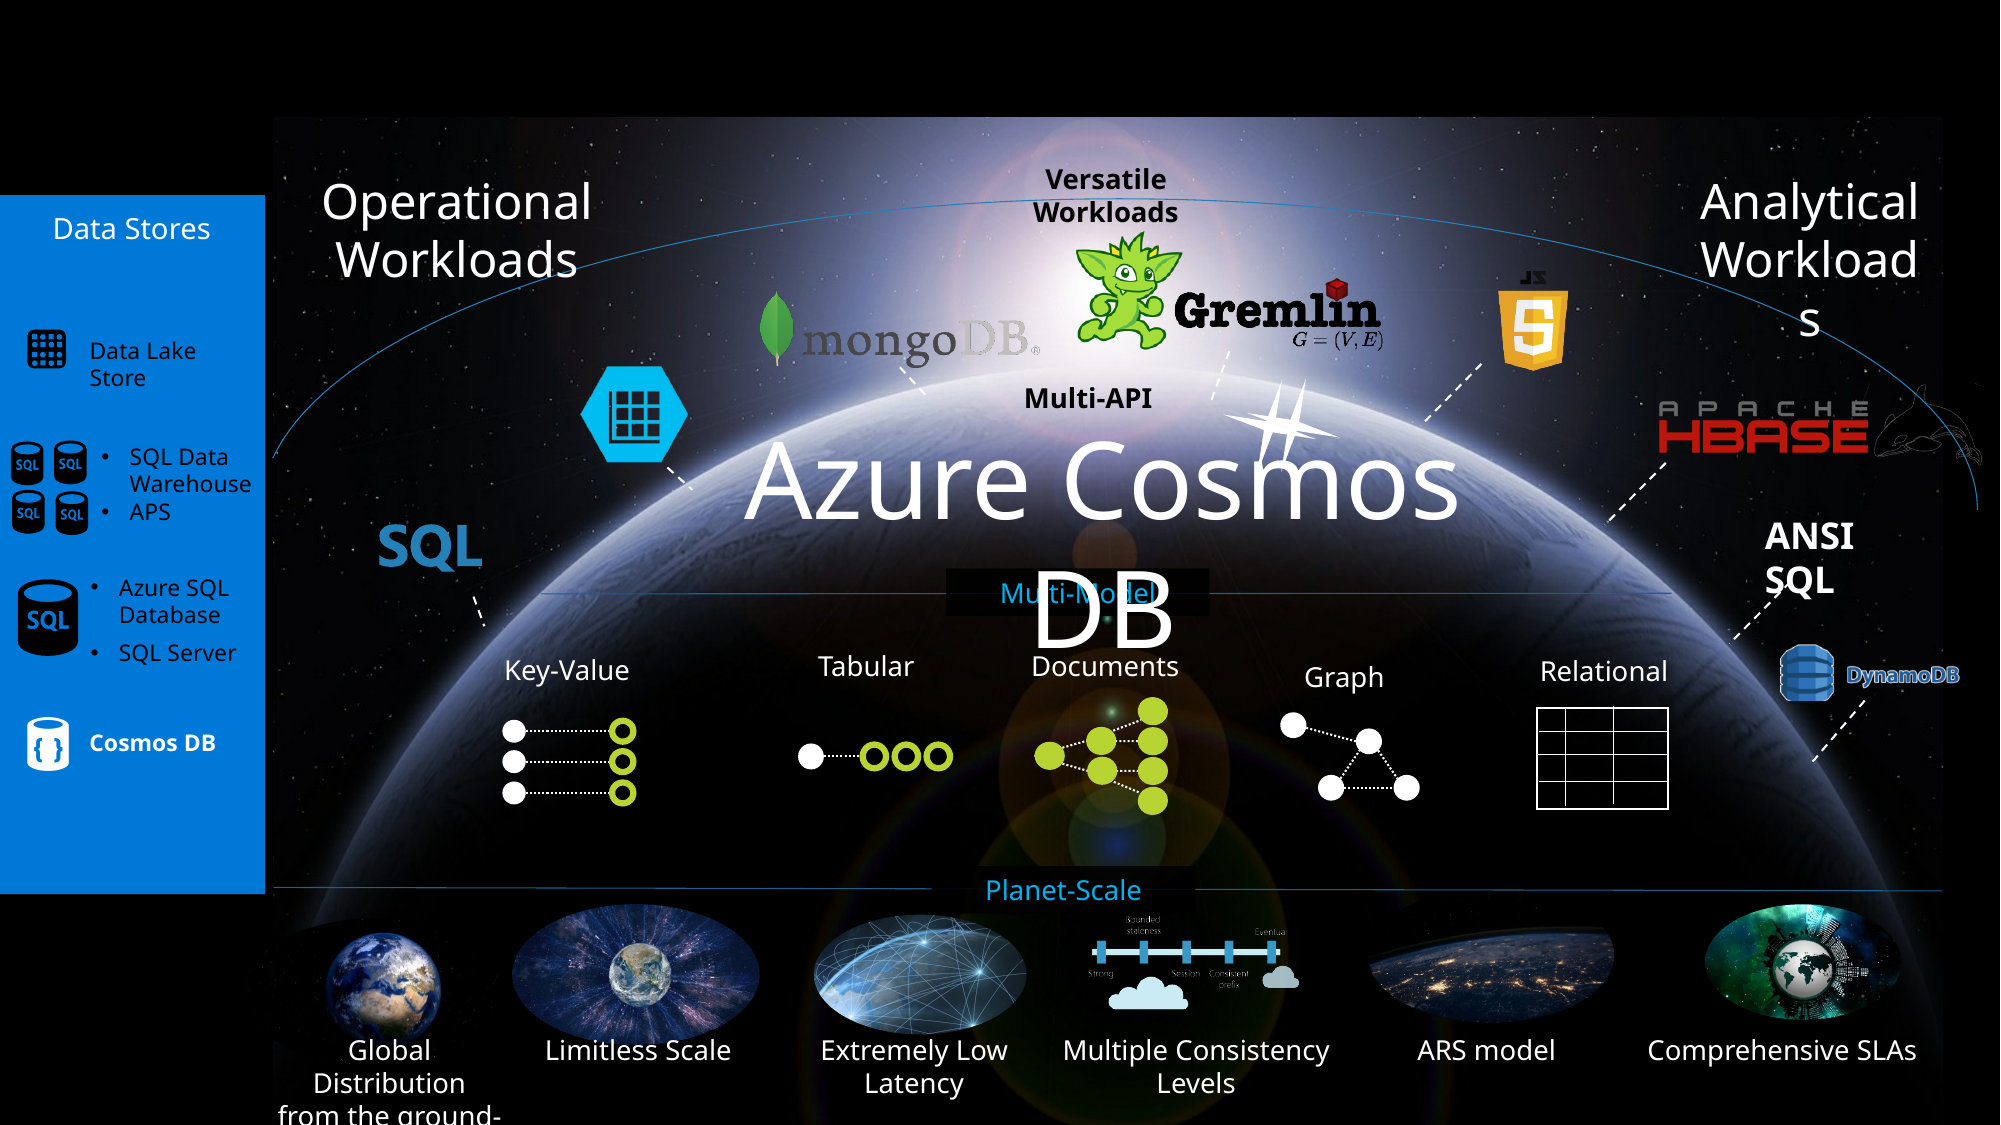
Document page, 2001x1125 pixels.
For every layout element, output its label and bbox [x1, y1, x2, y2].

text_box [0, 194, 283, 895]
text_box [242, 117, 1984, 1125]
